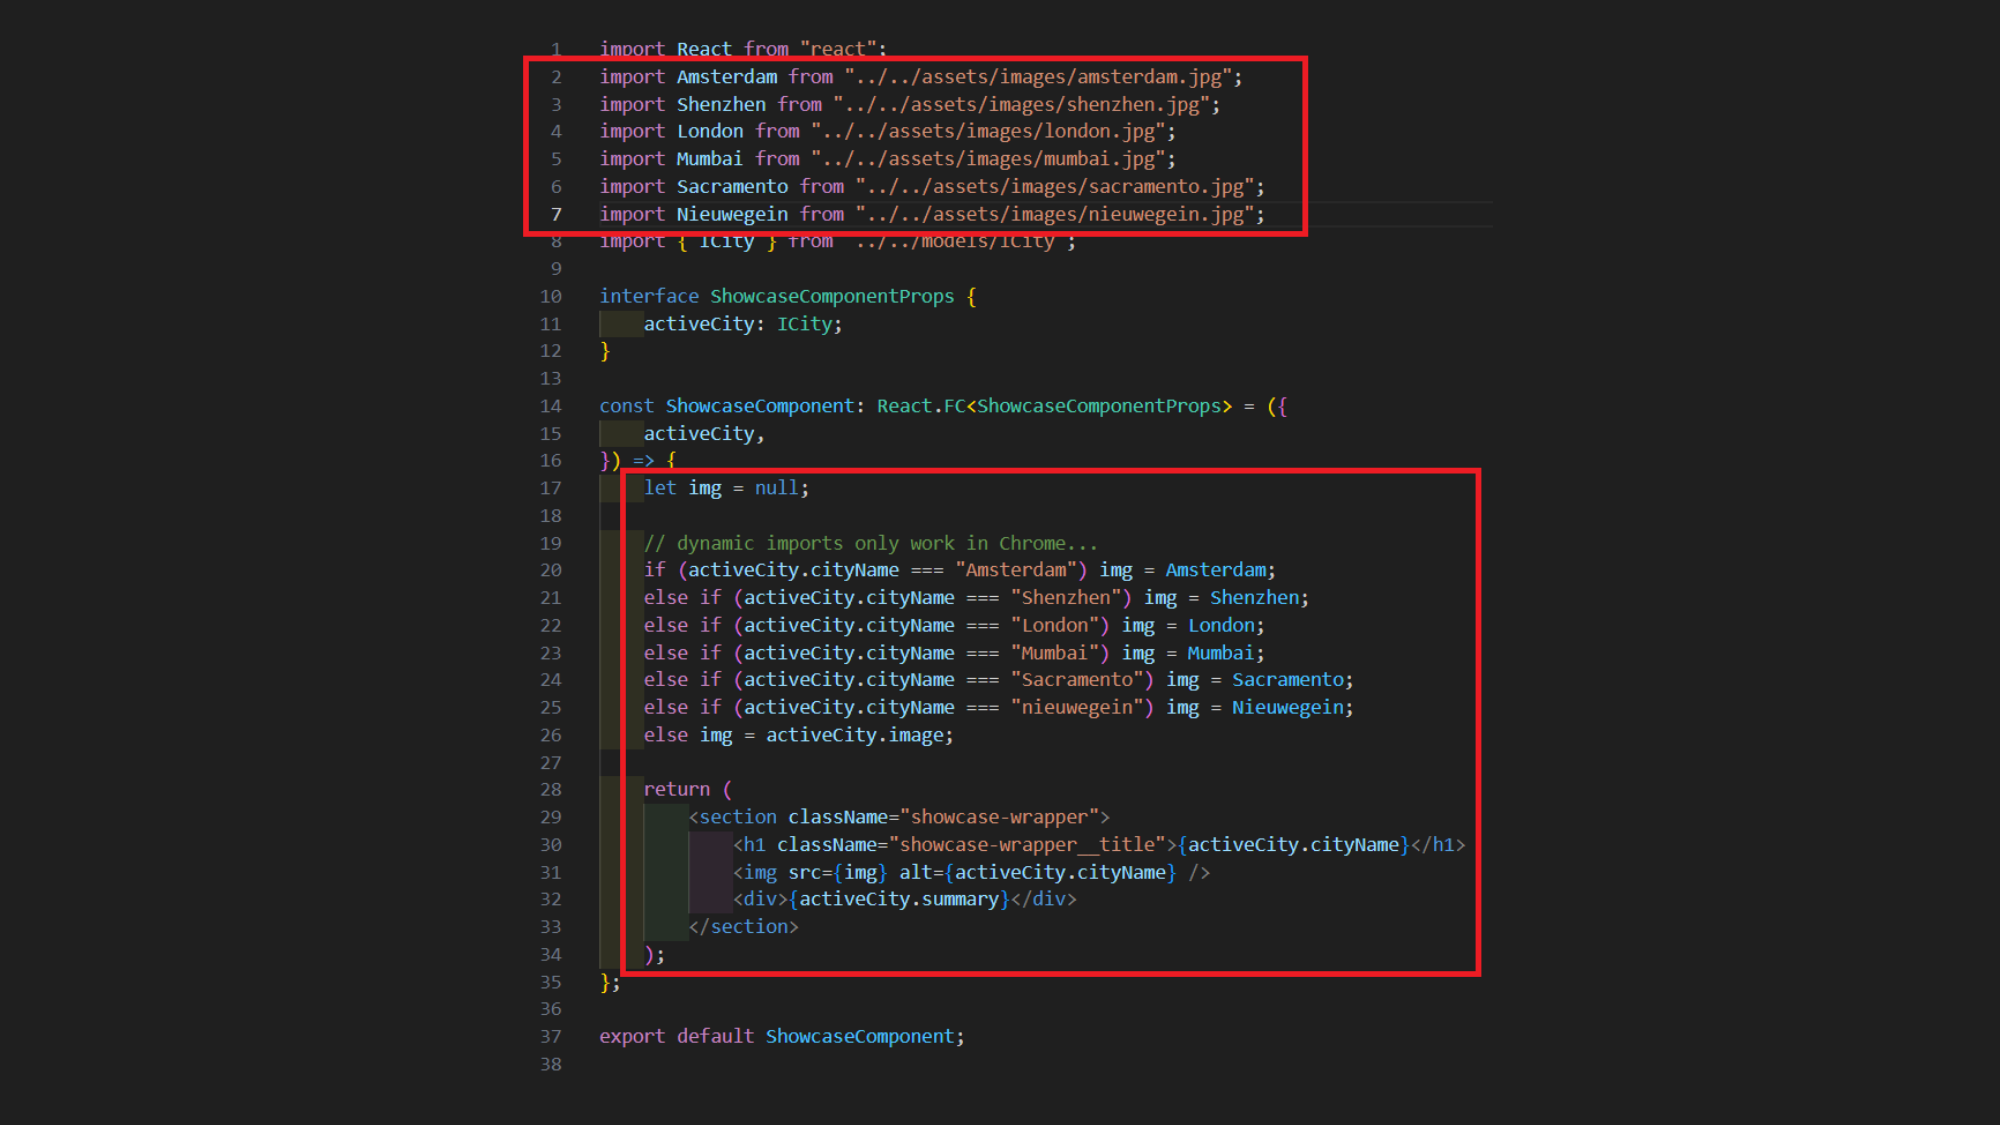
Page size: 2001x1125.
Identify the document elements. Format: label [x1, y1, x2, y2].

picture [507, 36, 1493, 1089]
